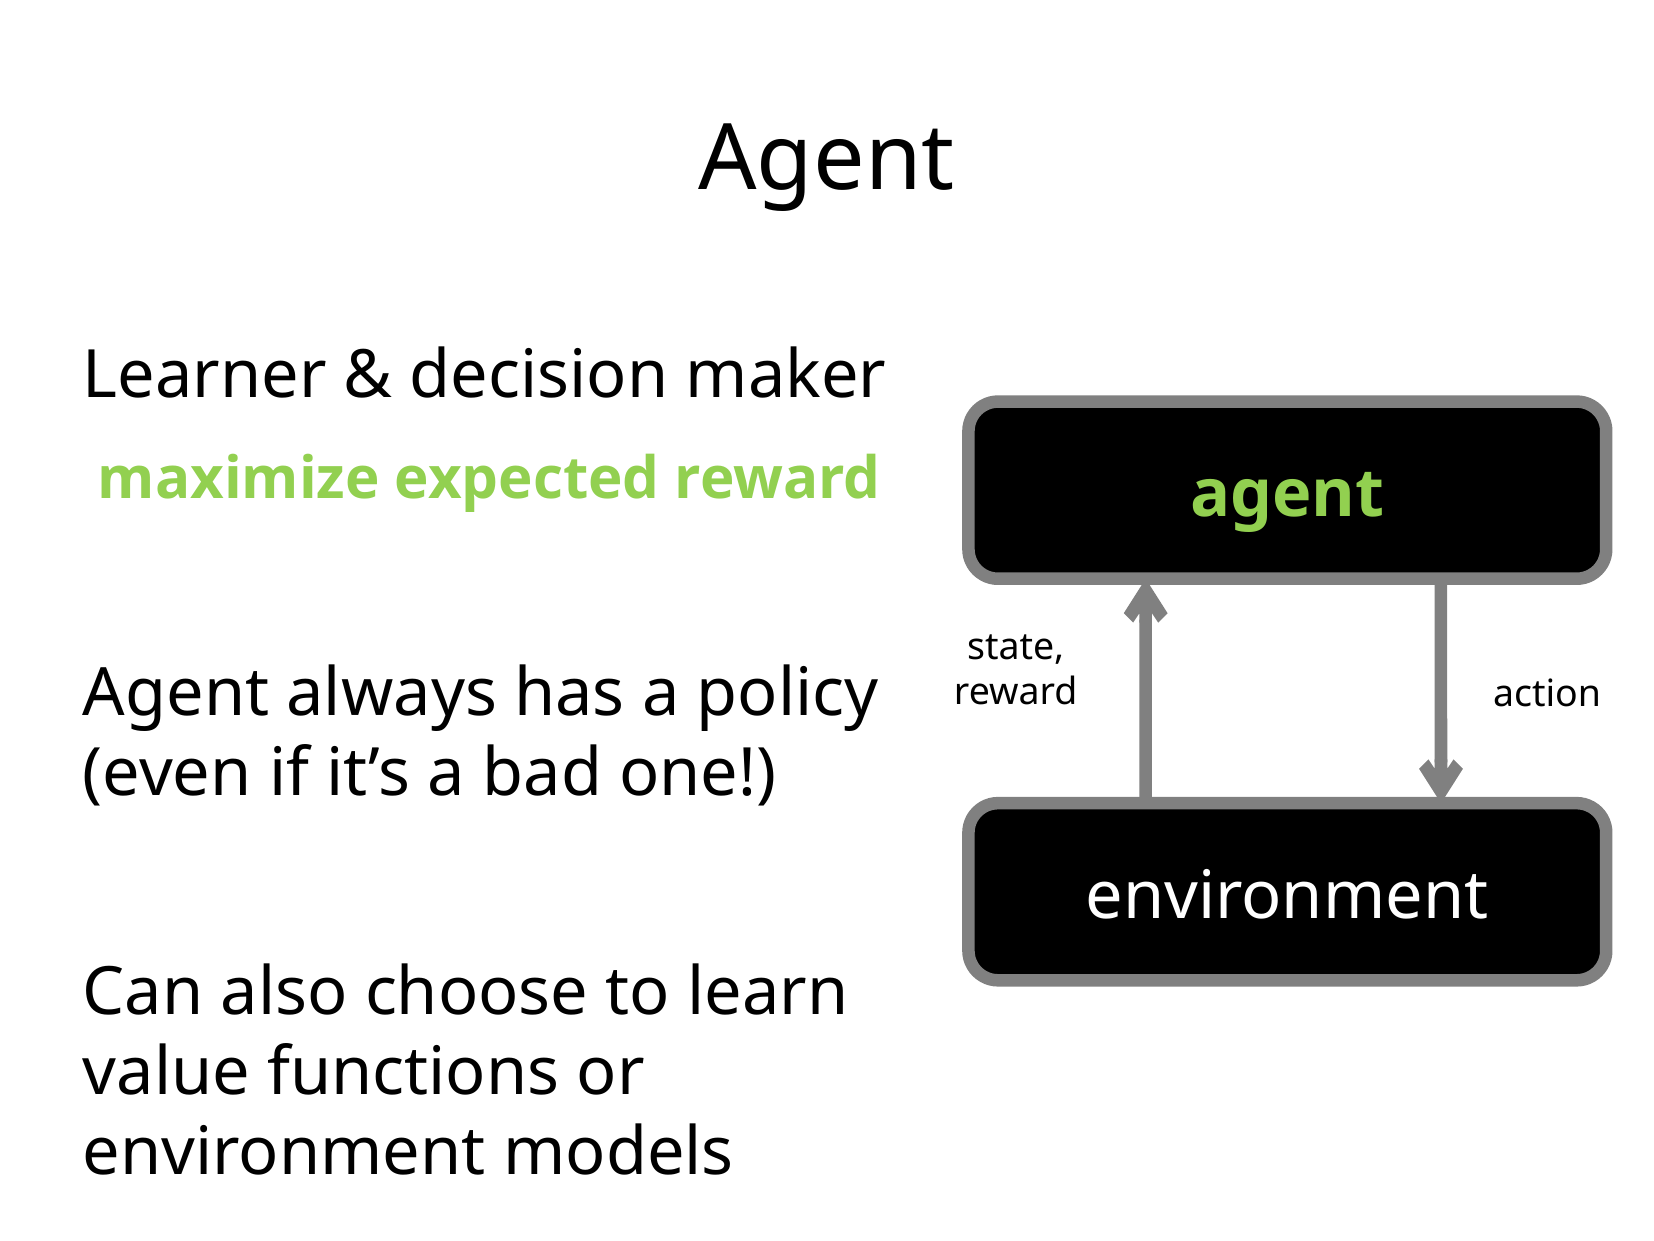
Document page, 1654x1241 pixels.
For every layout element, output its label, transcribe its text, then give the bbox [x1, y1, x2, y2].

text_box [1433, 578, 1449, 804]
text_box state, reward [939, 615, 1093, 720]
text_box environment [968, 803, 1607, 981]
list Learner & decision maker maximize expected reward Agent always has a policy (even if it’s a bad one!) Can also choose to learn value functions or environment models [82, 330, 922, 1182]
text_box agent [968, 401, 1607, 579]
title Agent [82, 49, 1571, 257]
text_box action [1478, 661, 1617, 721]
